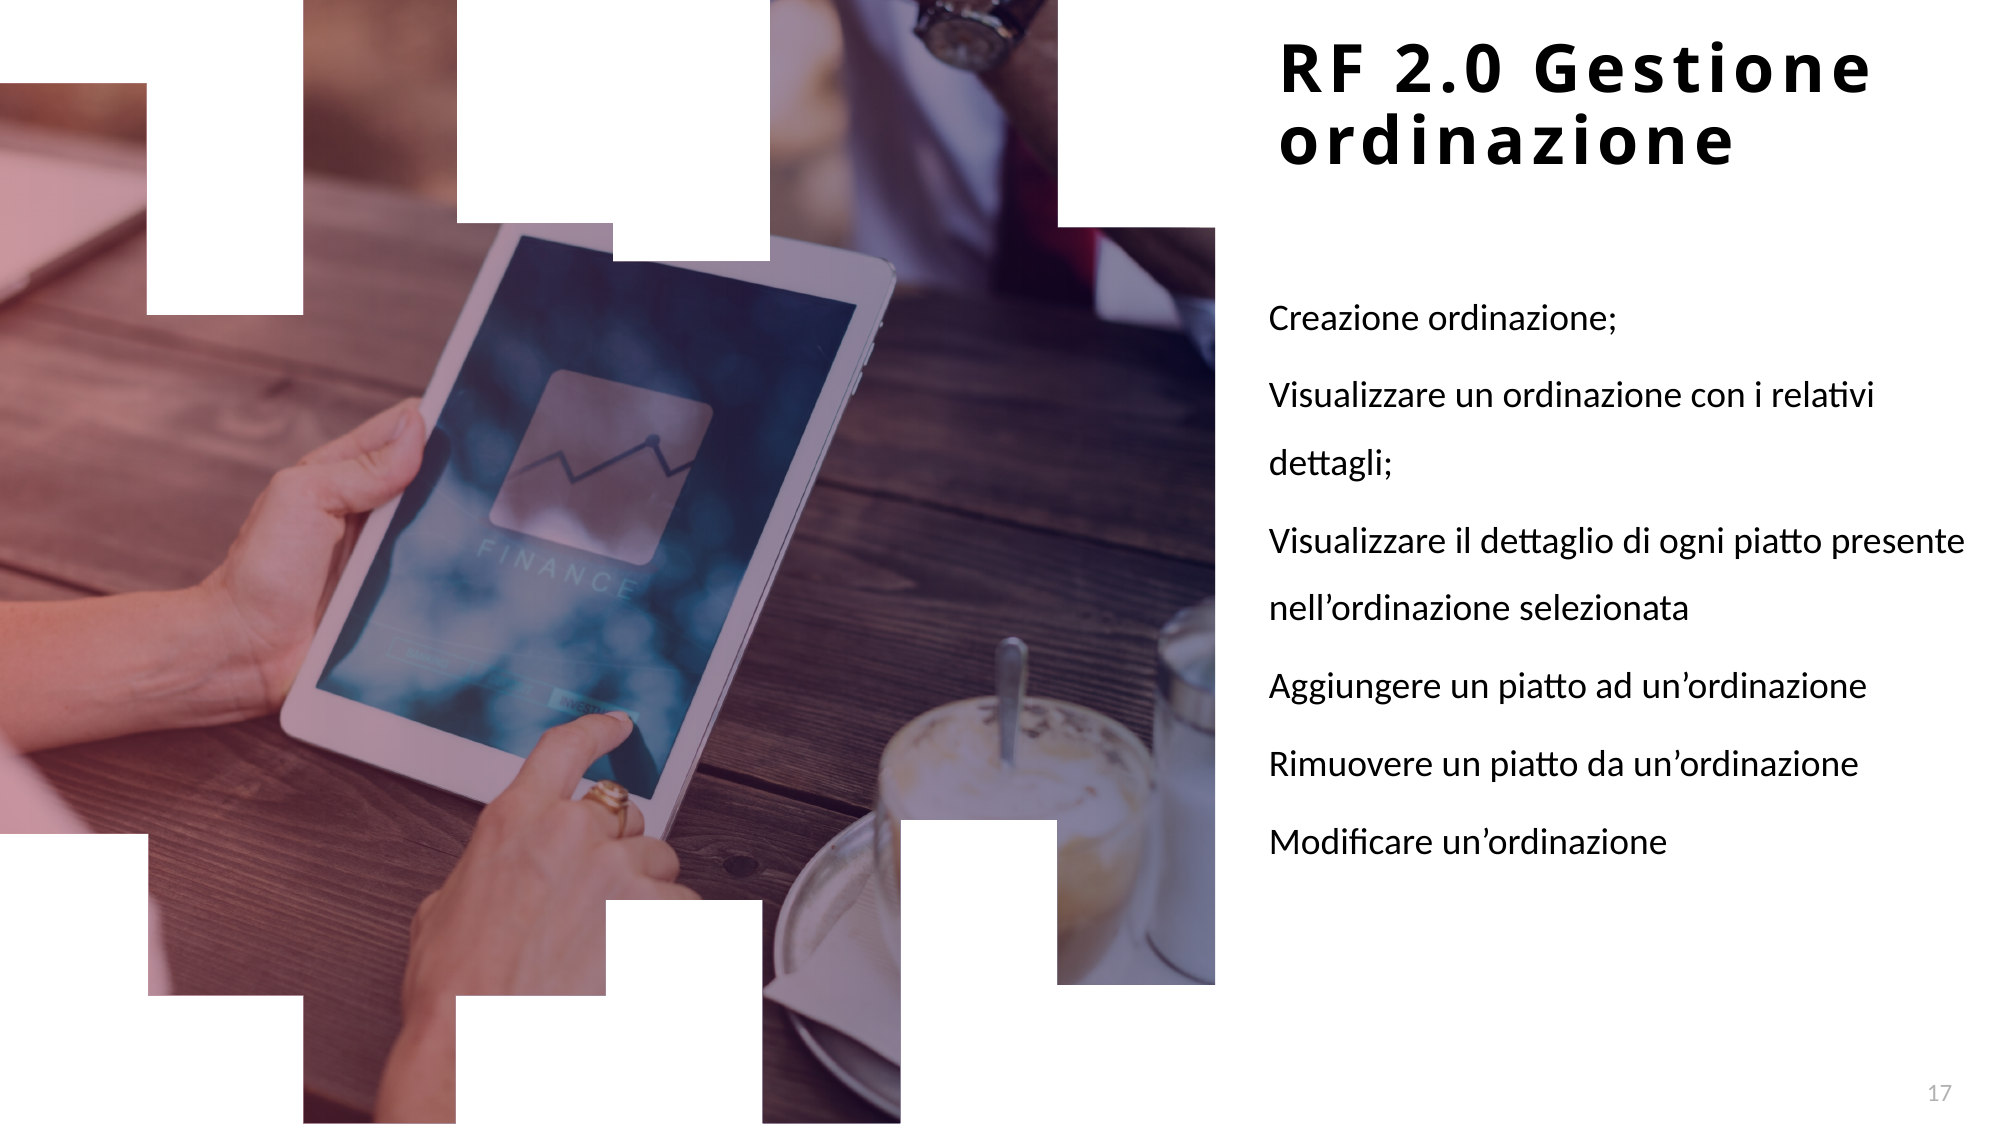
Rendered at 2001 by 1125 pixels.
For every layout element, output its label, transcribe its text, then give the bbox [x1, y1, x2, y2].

picture [0, 0, 1216, 1124]
slide_number 17 [1894, 1061, 1968, 1121]
title RF 2.0 Gestione ordinazione [1278, 59, 1938, 154]
list Creazione ordinazione; Visualizzare un ordinazione con i relativi dettagli; Visualizzare il dettaglio di ogni piatto presente nell’ordinazione selezionata Aggiungere un piatto ad un’ordinazione Rimuovere un piatto da un’ordinazione Modificare un’ordinazione [1269, 262, 1968, 1061]
